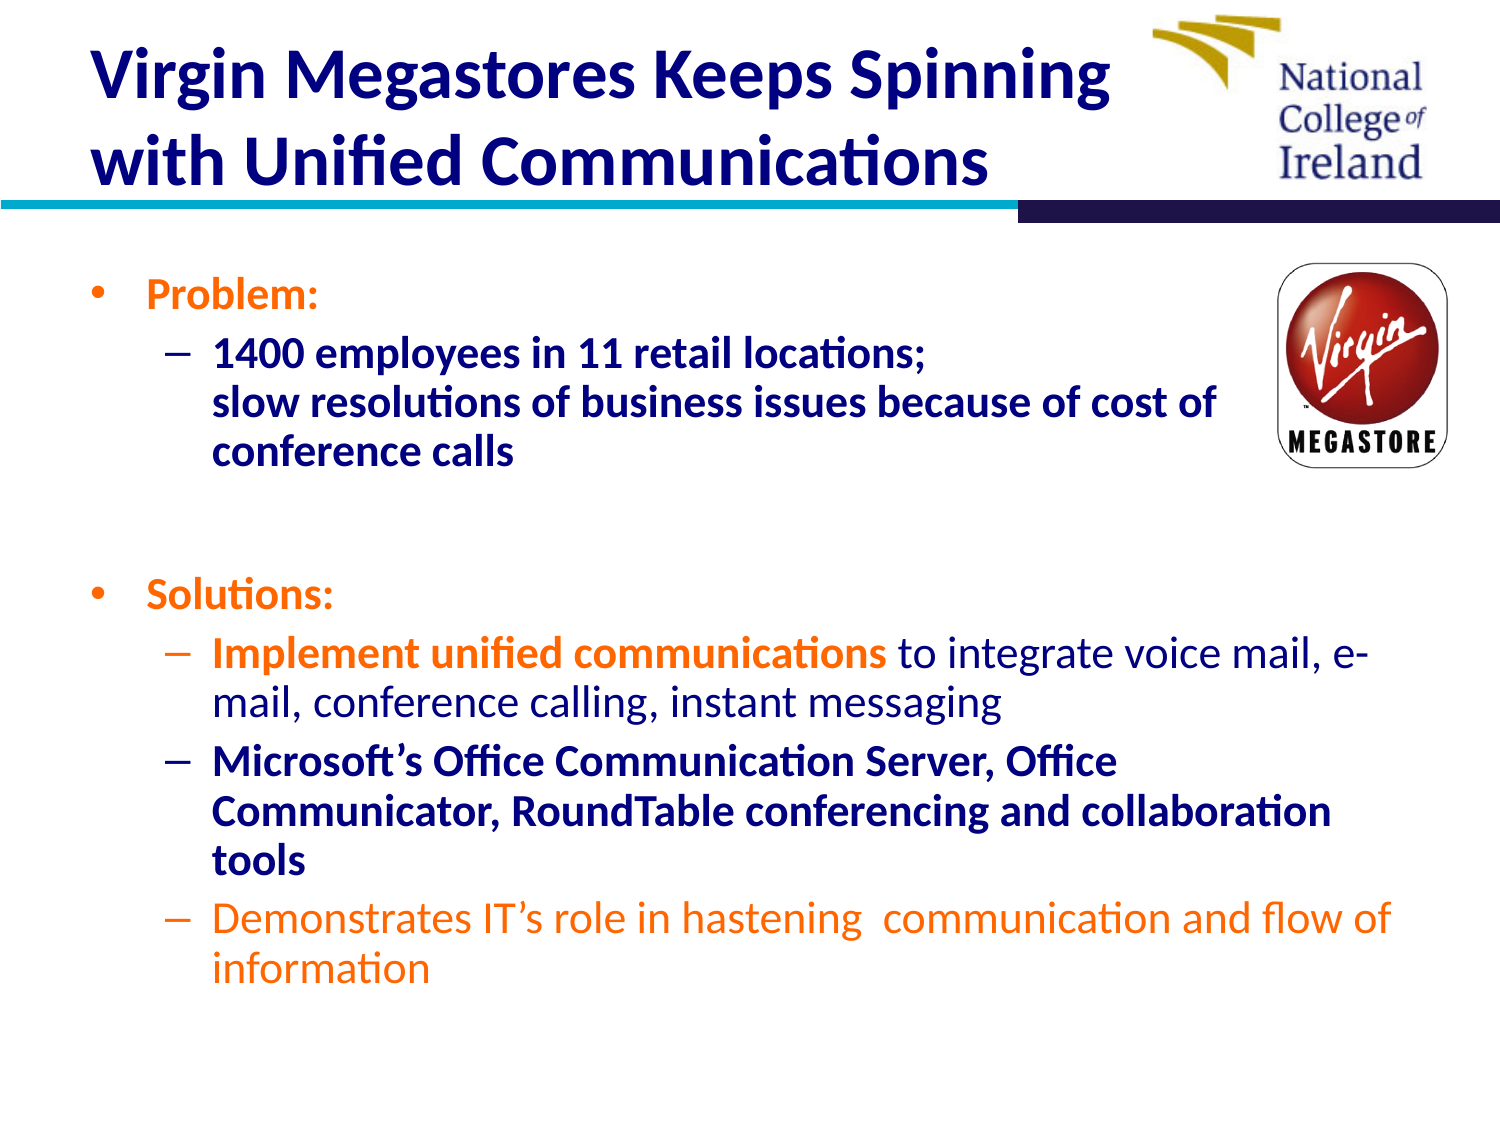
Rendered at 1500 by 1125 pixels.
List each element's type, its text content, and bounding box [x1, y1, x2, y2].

picture [1018, 200, 1500, 223]
title Virgin Megastores Keeps Spinning with Unified Communications [75, 19, 1235, 207]
list Problem: 1400 employees in 11 retail locations; slow resolutions of business issues because of cost of conference calls Solutions: Implement unified communications to integrate voice mail, e-mail, conference calling, instant messaging Microsoft’s Office Communication Server, Office Communicator, RoundTable conferencing and collaboration tools Demonstrates IT’s role in hastening communication and flow of information [75, 262, 1425, 1005]
picture [1257, 259, 1468, 470]
